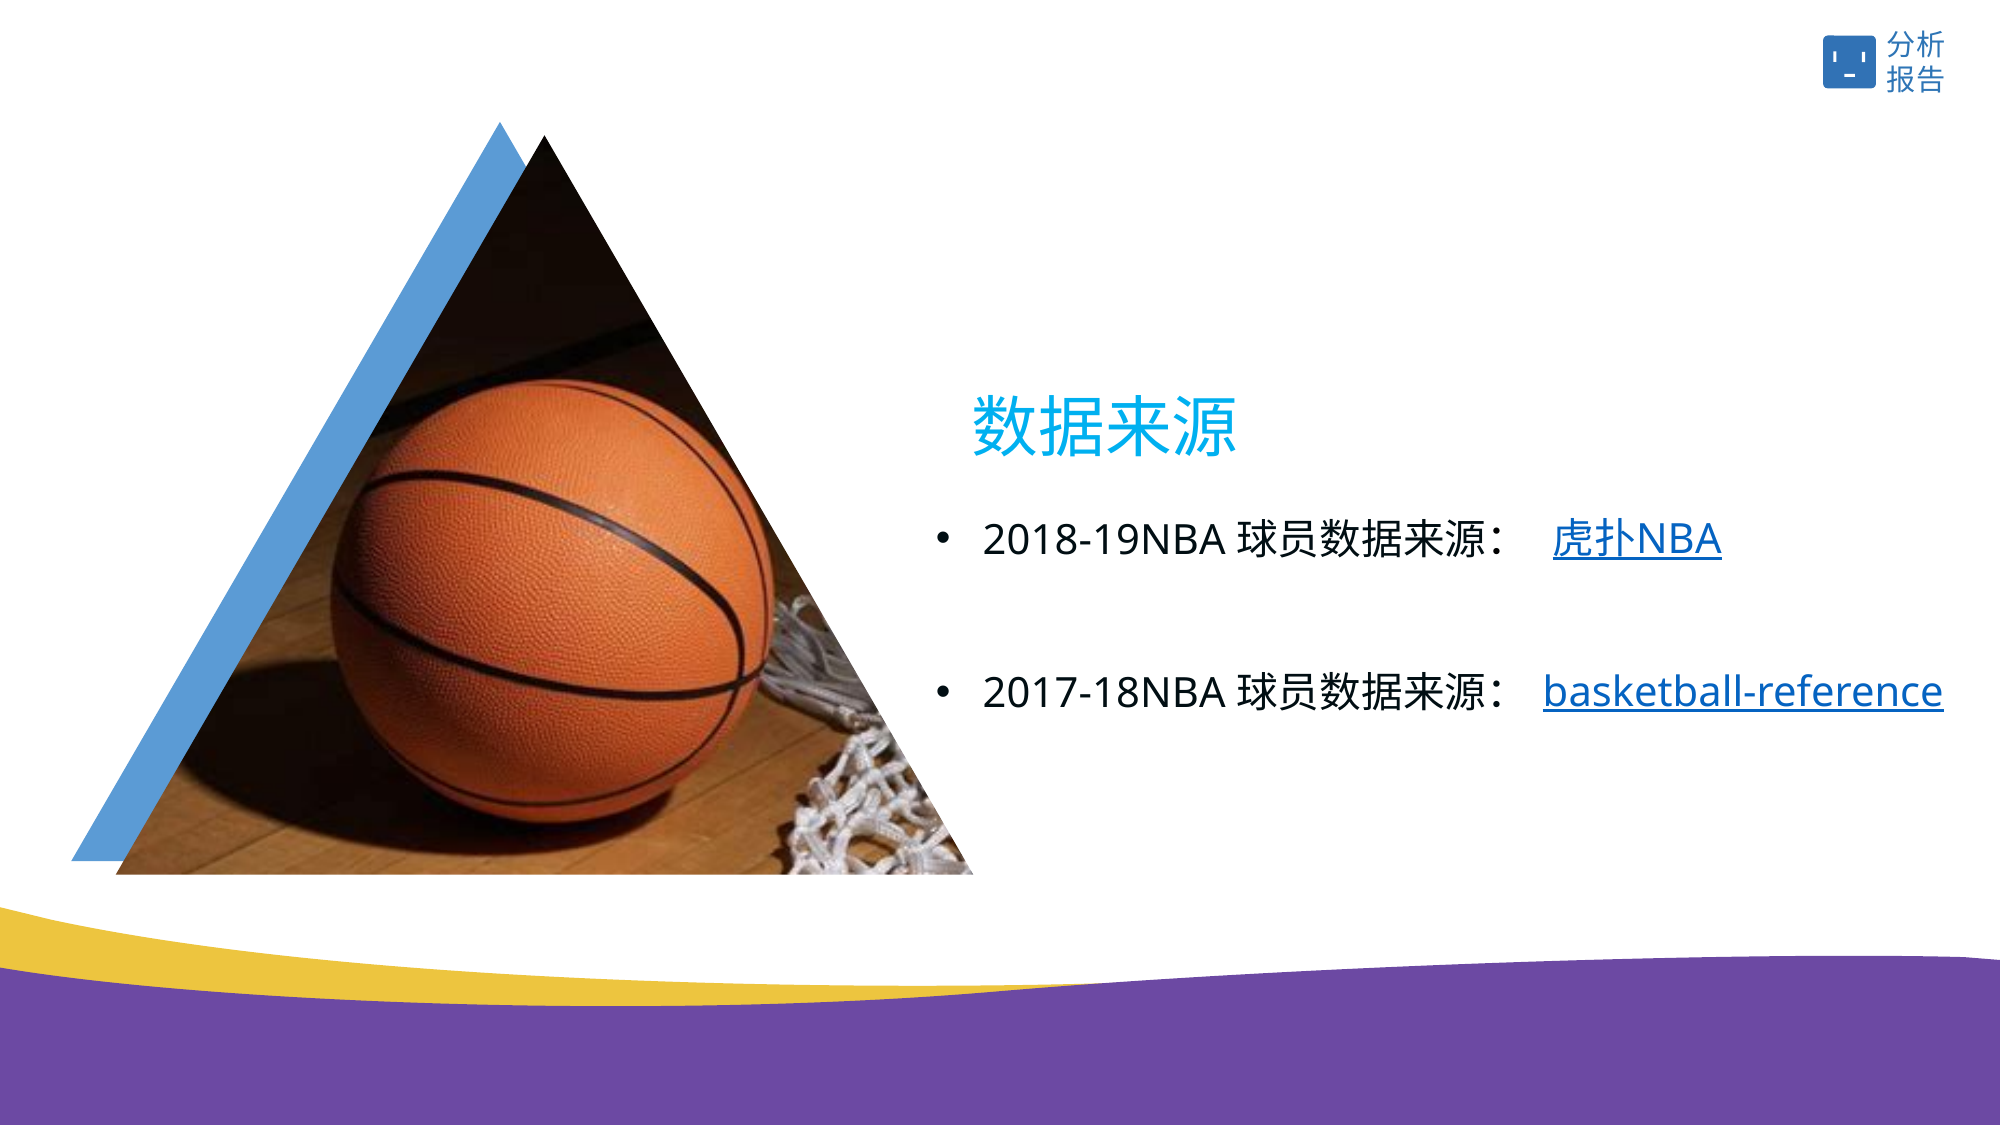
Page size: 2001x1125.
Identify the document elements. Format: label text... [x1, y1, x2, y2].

picture [115, 135, 974, 875]
text_box 2018-19NBA球员数据来源： [974, 505, 1537, 570]
text_box 2017-18NBA球员数据来源： [974, 658, 1527, 724]
text_box 虎扑NBA [1537, 504, 1737, 581]
text_box [69, 783, 115, 863]
text_box 数据来源 [974, 376, 1278, 472]
text_box basketball-reference [1527, 656, 1959, 729]
text_box [491, 119, 509, 135]
